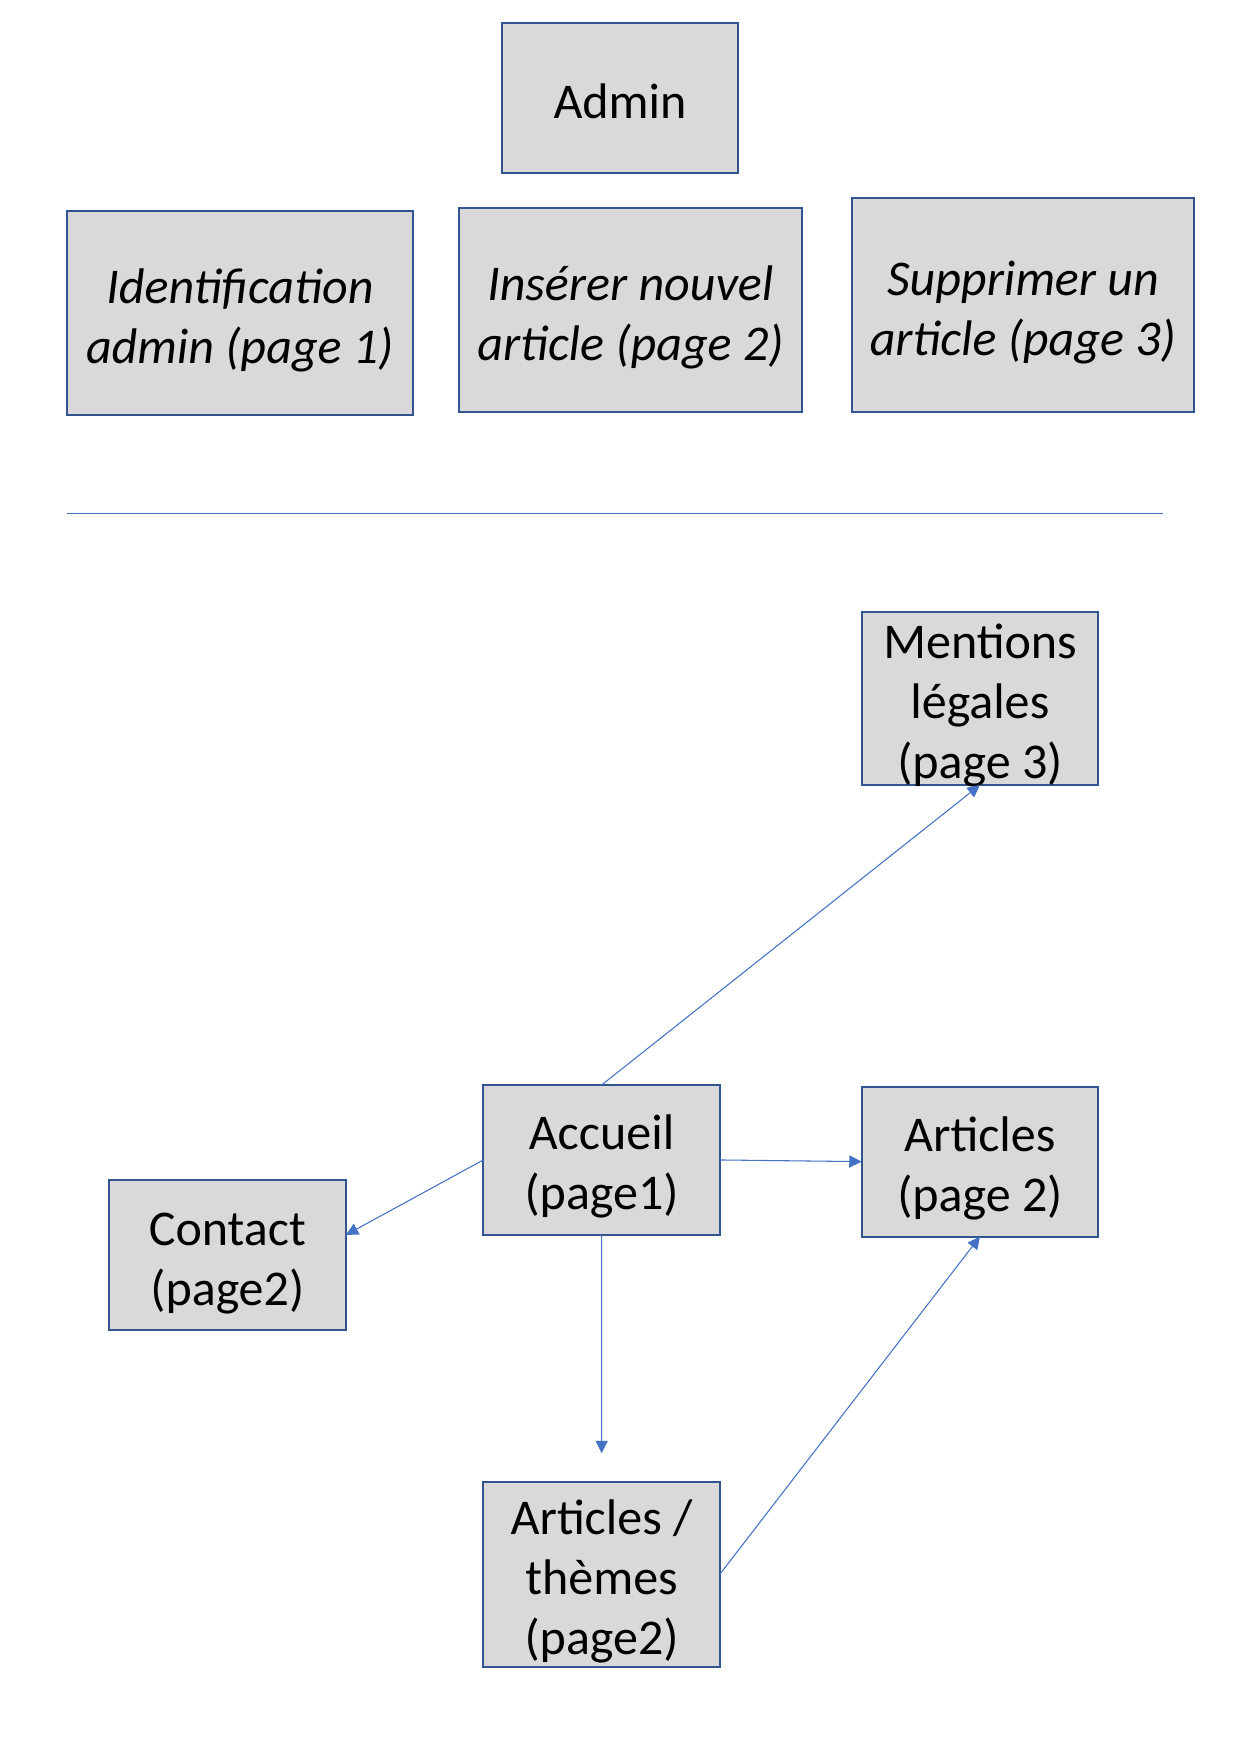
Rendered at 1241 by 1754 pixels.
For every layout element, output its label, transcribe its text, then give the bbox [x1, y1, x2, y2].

text_box Identification admin (page 1) [66, 210, 414, 416]
text_box Accueil (page1) [482, 1084, 721, 1236]
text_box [719, 1236, 980, 1575]
text_box Insérer nouvel article (page 2) [458, 207, 803, 413]
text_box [345, 1159, 484, 1235]
text_box Supprimer un article (page 3) [851, 197, 1195, 413]
text_box Articles / thèmes (page2) [482, 1481, 721, 1668]
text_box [601, 784, 980, 1085]
text_box Contact (page2) [108, 1179, 347, 1331]
text_box Mentions légales (page 3) [861, 611, 1099, 786]
text_box Articles (page 2) [861, 1086, 1099, 1238]
text_box Admin [501, 22, 739, 174]
